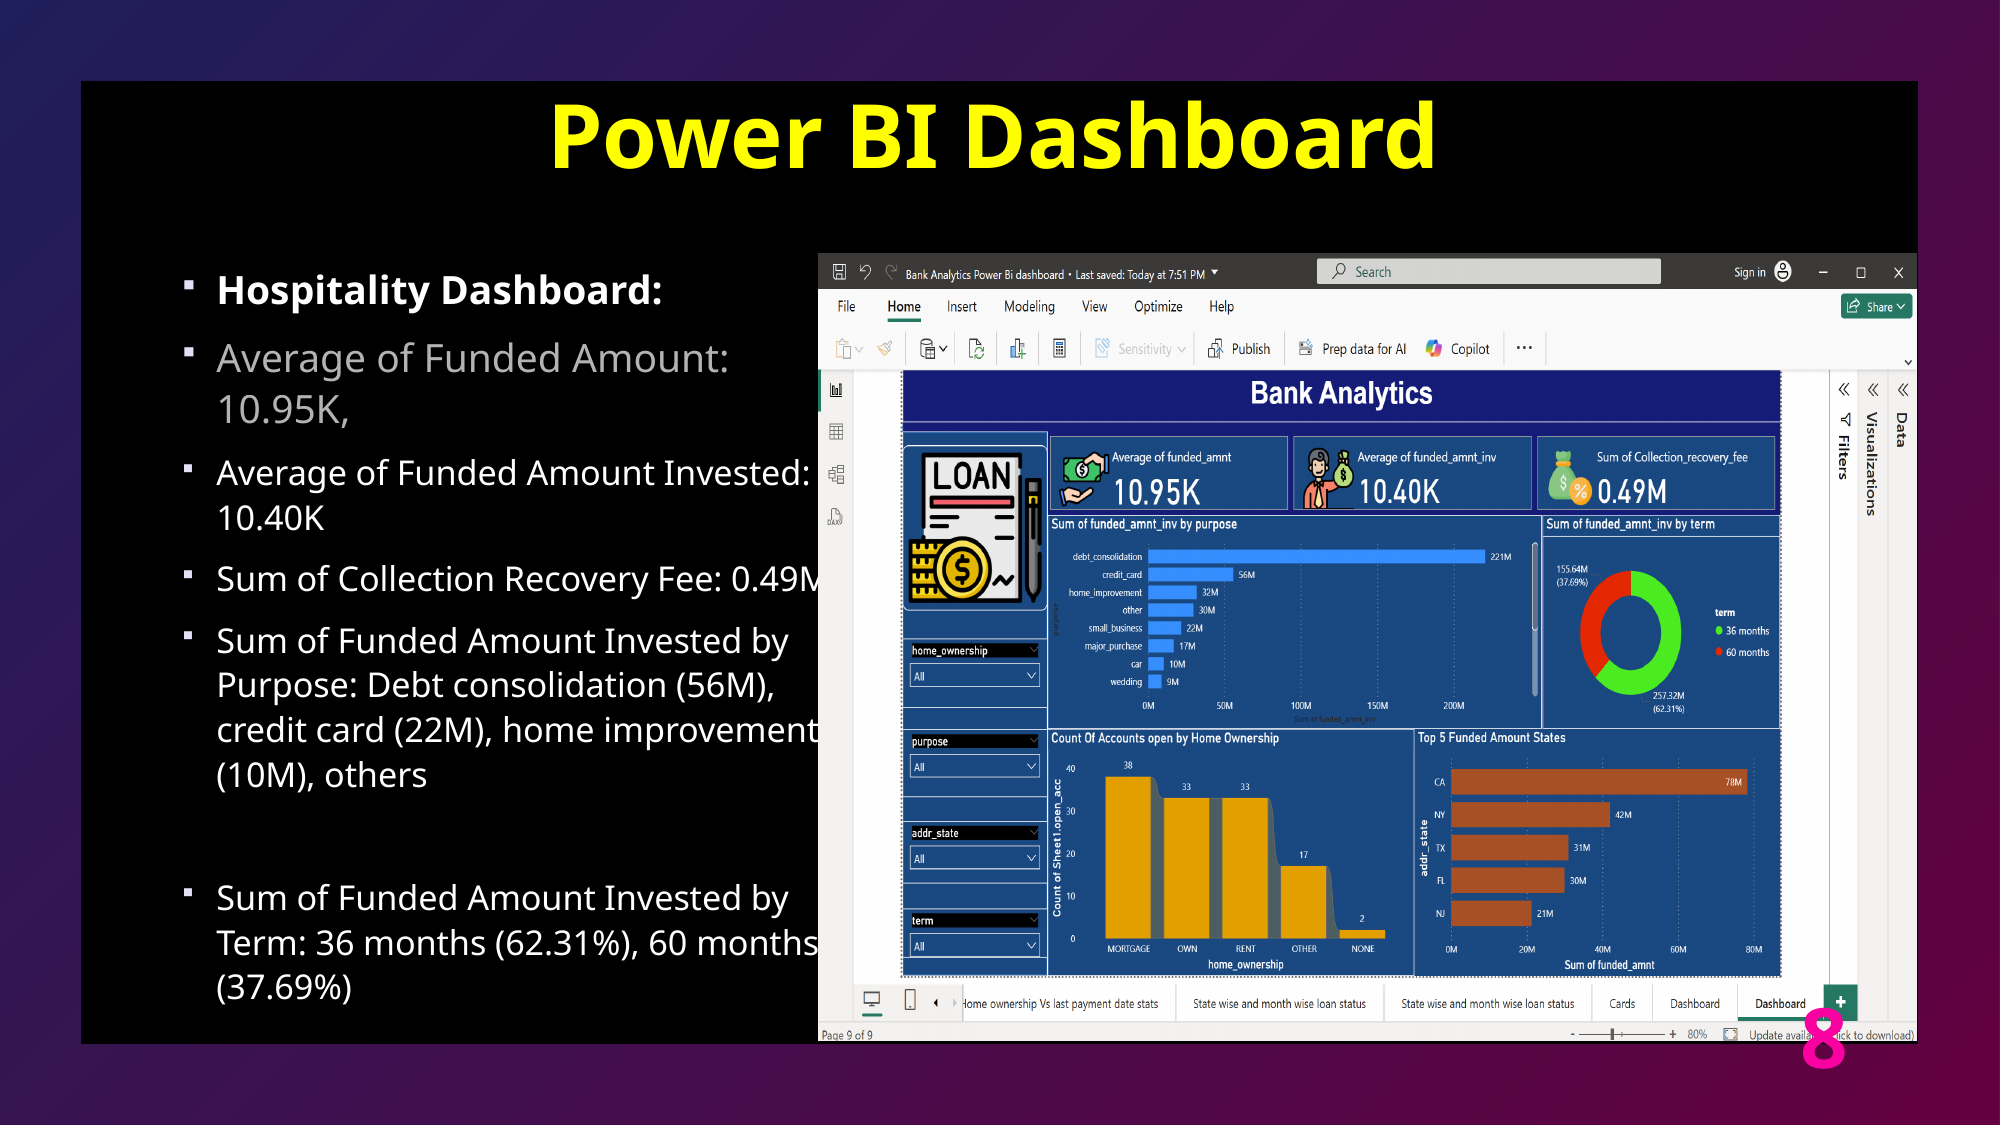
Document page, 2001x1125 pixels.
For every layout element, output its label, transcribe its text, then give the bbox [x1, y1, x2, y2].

picture [818, 253, 1917, 1041]
slide_number 8 [1412, 1041, 1863, 1115]
text_box [0, 0, 2000, 1125]
text_box [82, 82, 1918, 1043]
list Hospitality Dashboard: Average of Funded Amount: 10.95K, Average of Funded Amount Invested: 10.40K Sum of Collection Recovery Fee: 0.49M Sum of Funded Amount Invested by Purpose: Debt consolidation (56M), credit card (22M), home improvement (10M), others Sum of Funded Amount Invested by Term: 36 months (62.31%), 60 months (37.69%) [132, 253, 818, 1041]
title Power BI Dashboard [142, 84, 1868, 302]
